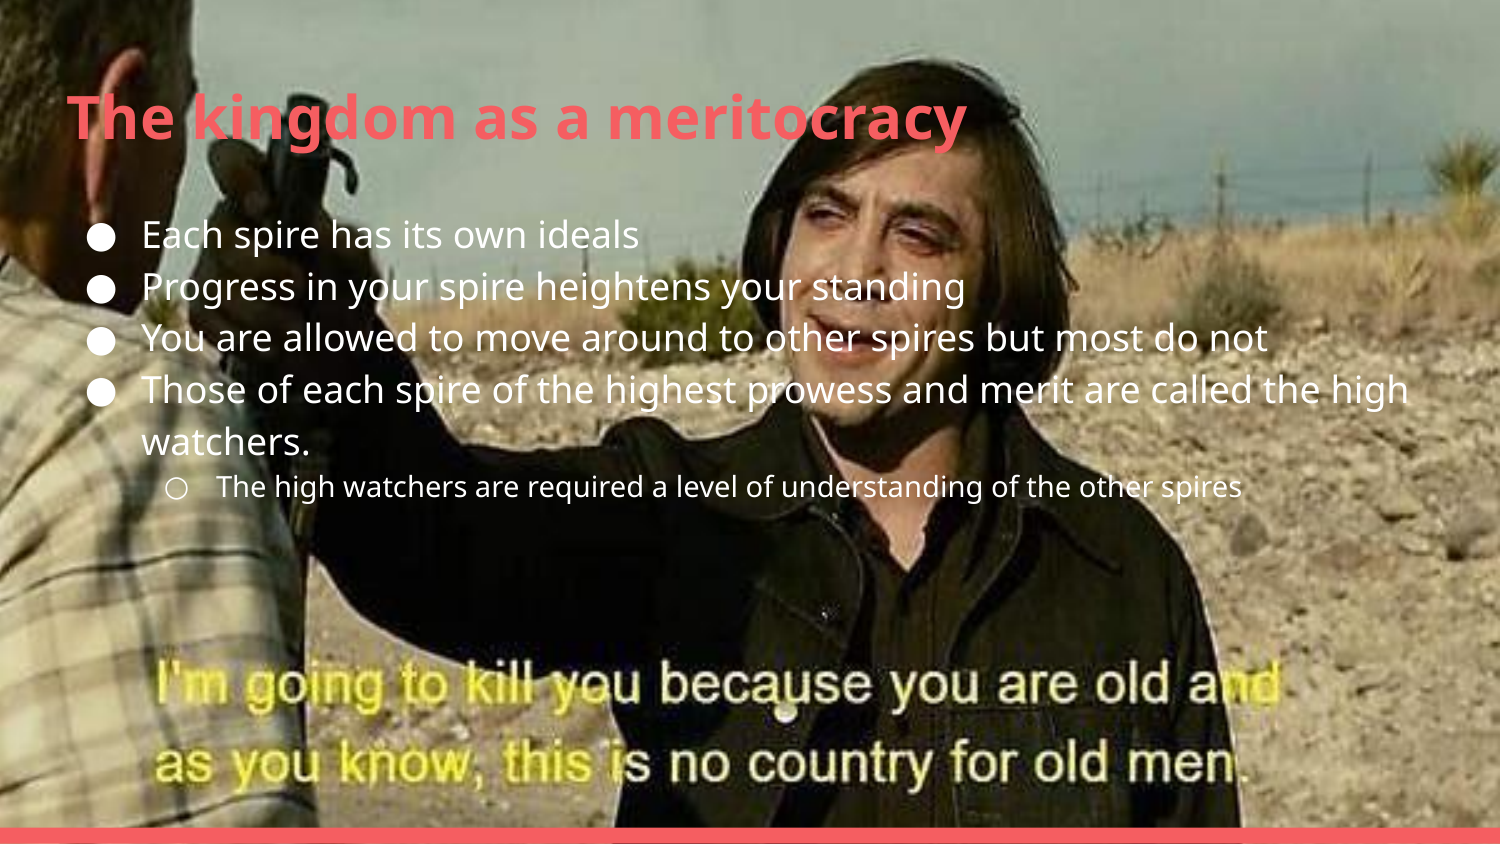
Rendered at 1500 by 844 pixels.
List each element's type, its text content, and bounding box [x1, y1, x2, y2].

picture [0, 0, 1500, 827]
title The kingdom as a meritocracy [51, 64, 1449, 167]
list Each spire has its own ideals Progress in your spire heightens your standing You are allowed to move around to other spires but most do not Those of each spire of the highest prowess and merit are called the high watchers. The high watchers are required a level of understanding of the other spires [51, 189, 1449, 750]
